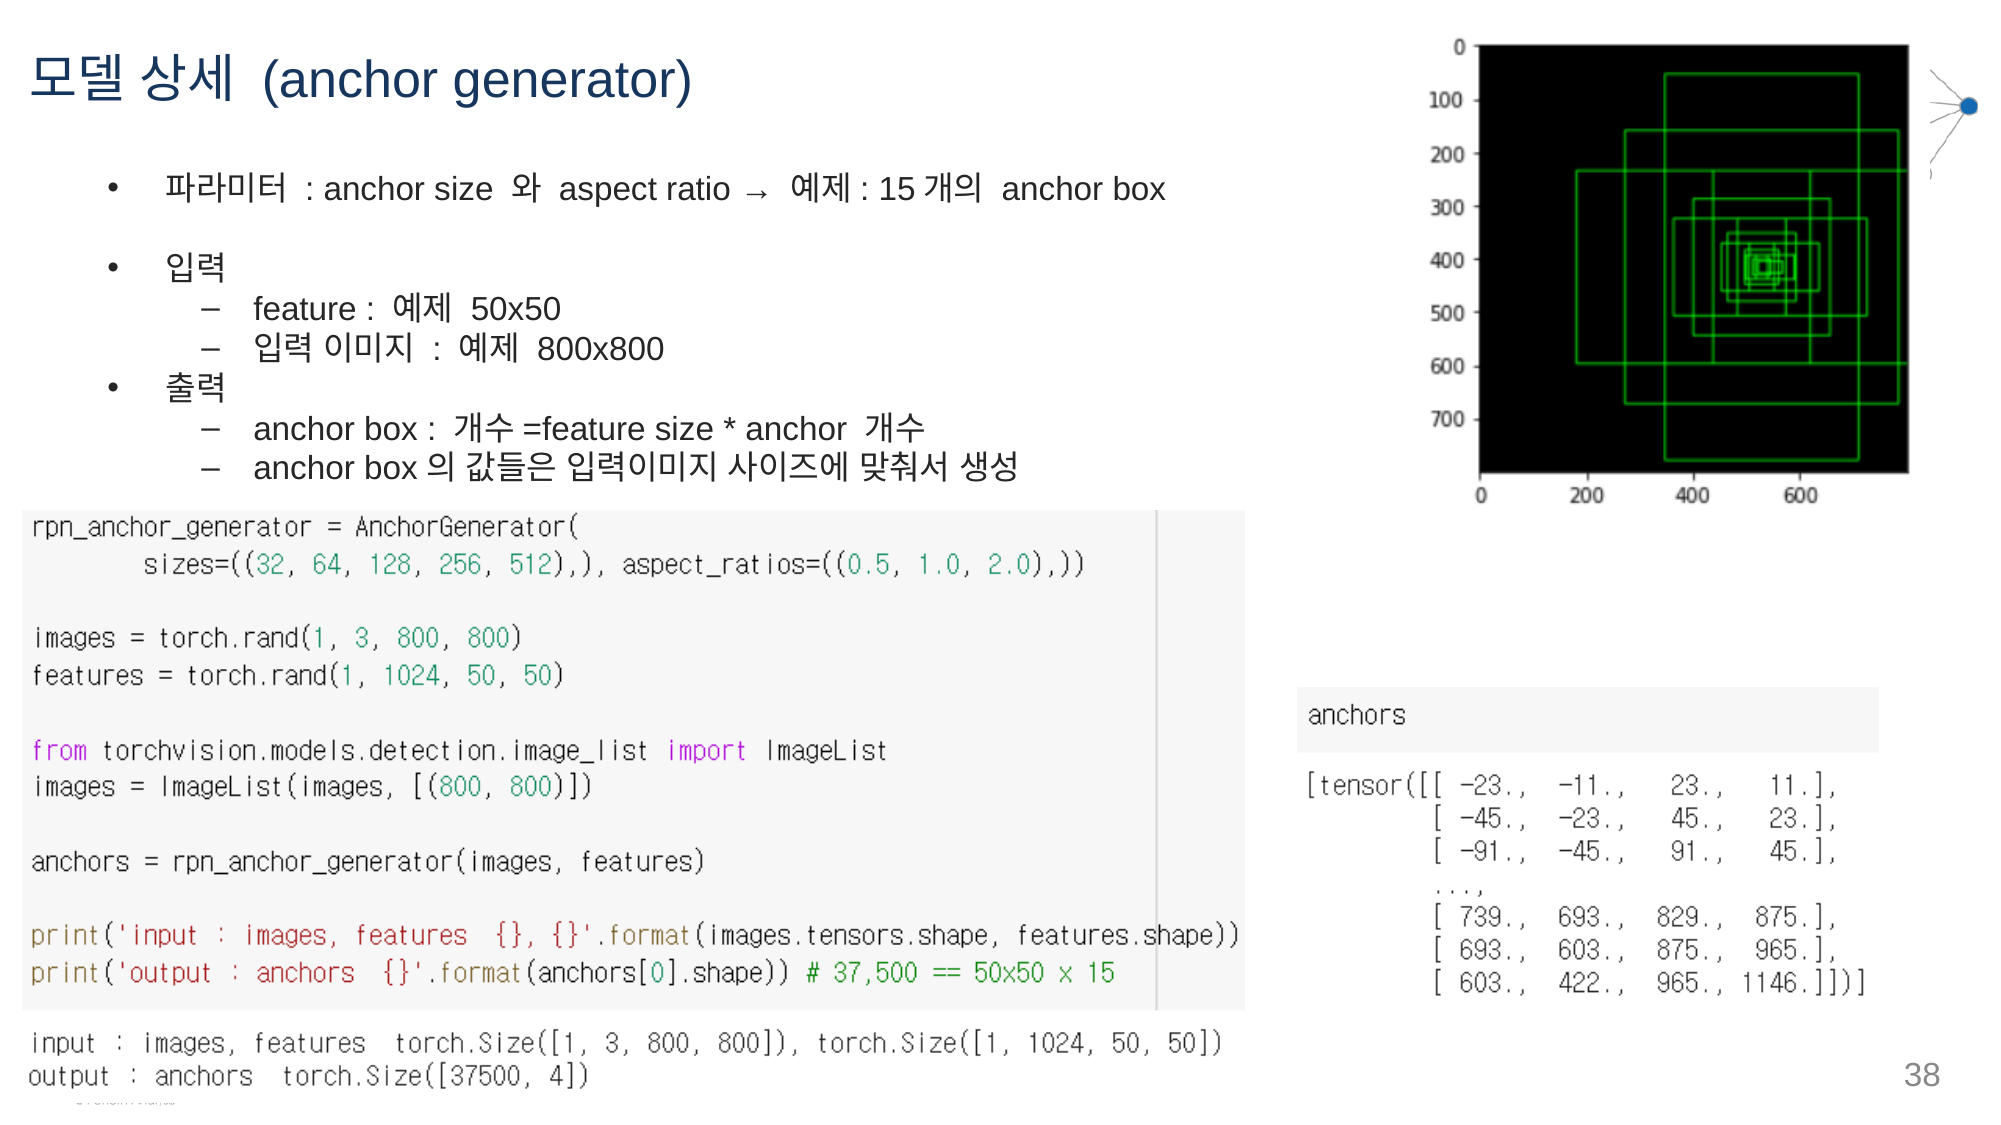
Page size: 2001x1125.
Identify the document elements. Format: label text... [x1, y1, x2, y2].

picture [1402, 24, 1978, 522]
slide_number ‹#› [1494, 1042, 1961, 1103]
picture [1296, 687, 1879, 1014]
title 모델 상세 (anchor generator) [9, 13, 1810, 140]
picture [21, 510, 1245, 1106]
list 파라미터 : anchor size 와 aspect ratio → 예제: 15개의 anchor box 입력 feature : 예제 50x50 입력 이미지 : 예제 800x800 출력 anchor box : 개수=feature size * anchor 개수 anchor box의 값들은 입력이미지 사이즈에 맞춰서 생성 [70, 157, 1930, 1035]
